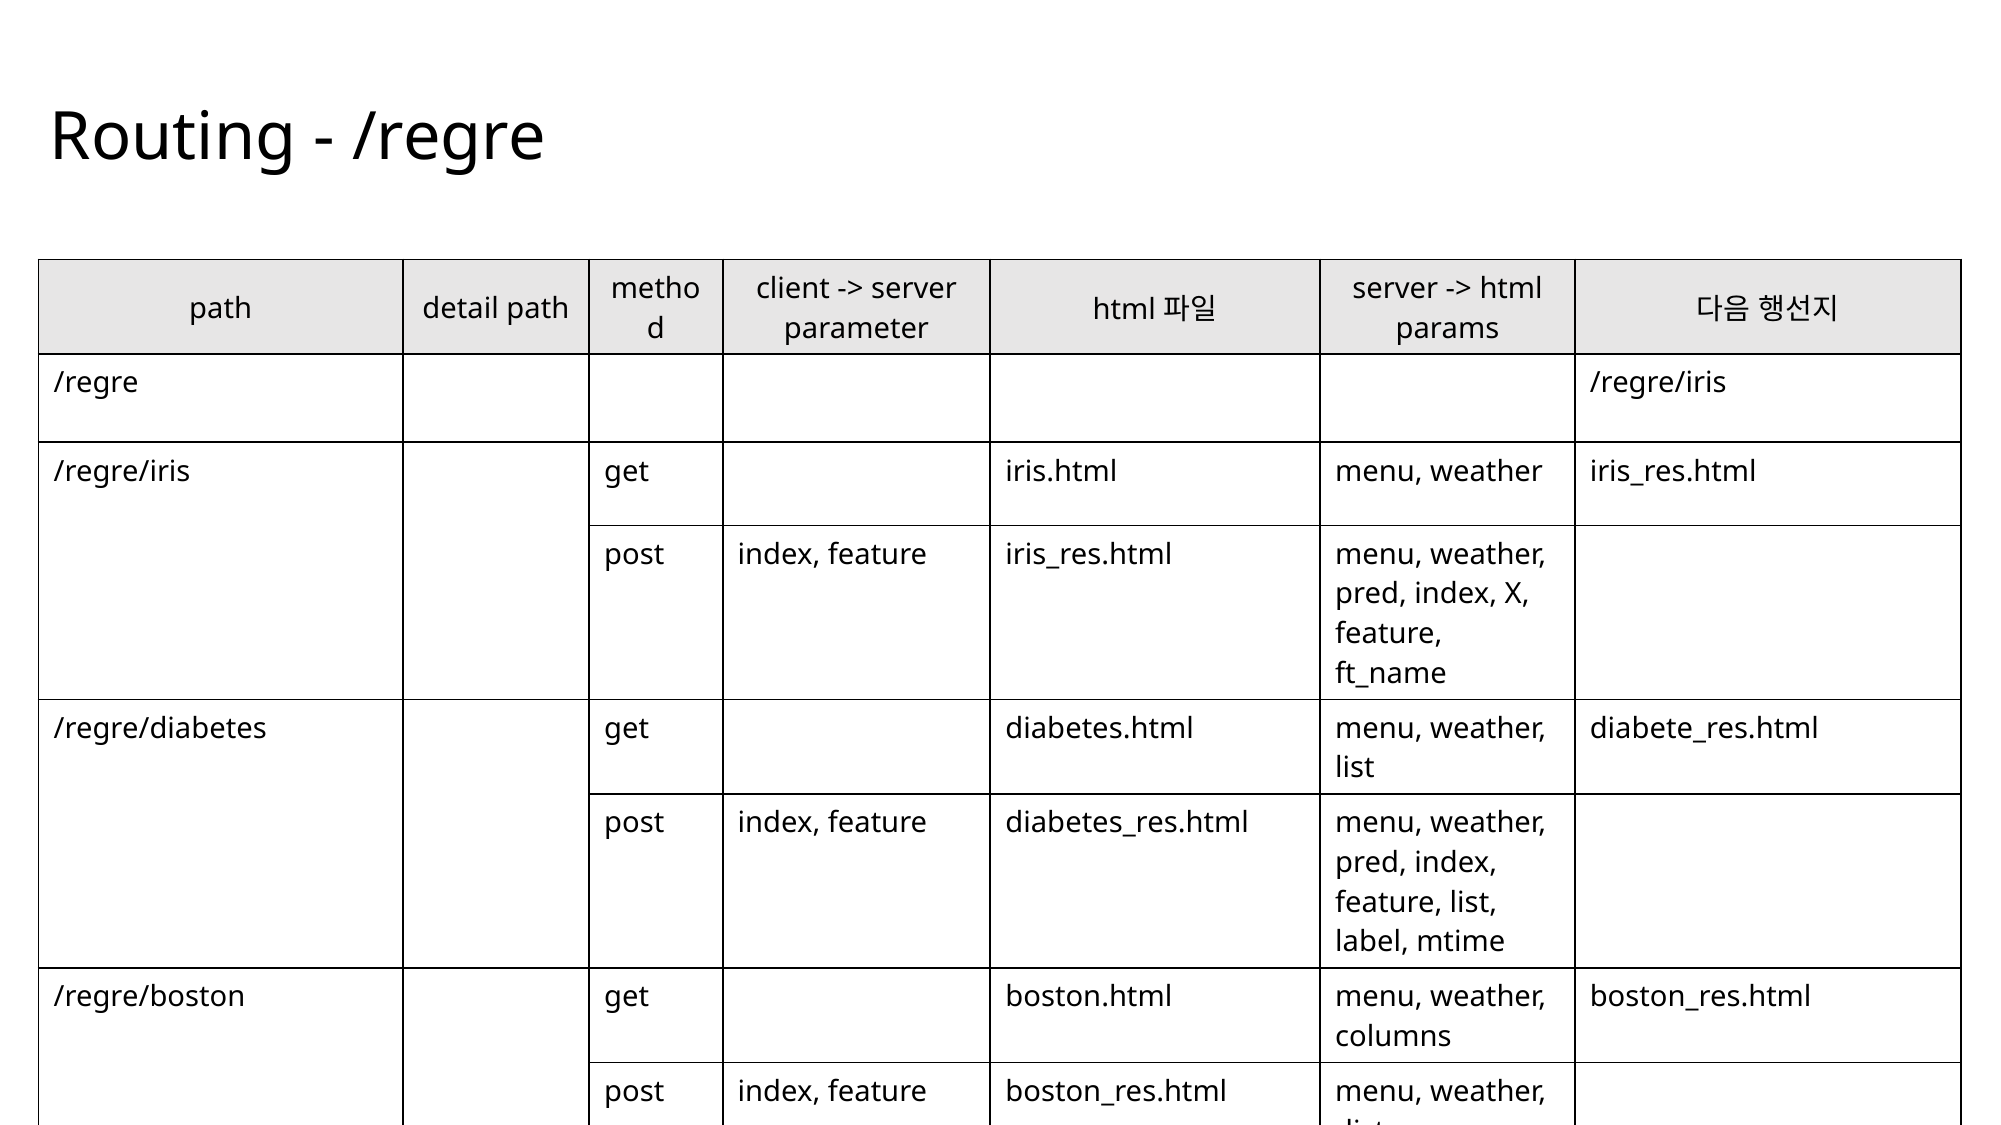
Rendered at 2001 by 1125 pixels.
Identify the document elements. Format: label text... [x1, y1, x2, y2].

table_cell [1576, 795, 1960, 967]
table_cell get [590, 969, 722, 1062]
table_cell /regre/iris [1576, 355, 1960, 441]
table_cell boston_res.html [991, 1063, 1319, 1125]
table_cell index, feature [724, 526, 989, 699]
table_cell diabetes_res.html [991, 795, 1319, 967]
table_cell /regre/boston [39, 969, 402, 1125]
table_cell iris_res.html [991, 526, 1319, 699]
table_cell [1321, 355, 1574, 441]
table_cell post [590, 526, 722, 699]
table_cell index, feature [724, 795, 989, 967]
table_header server -> html params [1321, 260, 1574, 353]
table_cell [724, 700, 989, 793]
table_header html파일 [991, 260, 1319, 353]
table_cell boston_res.html [1576, 969, 1960, 1062]
table_cell post [590, 1063, 722, 1125]
table_cell [724, 443, 989, 525]
table_cell menu, weather, list [1321, 700, 1574, 793]
table_cell [404, 443, 588, 699]
table_header client -> server parameter [724, 260, 989, 353]
table_cell get [590, 443, 722, 525]
table_cell menu, weather, pred, index, X, feature, ft_name [1321, 526, 1574, 699]
table_cell [1576, 1063, 1960, 1125]
table_cell /regre/diabetes [39, 700, 402, 967]
table_cell [404, 355, 588, 441]
table_cell [404, 969, 588, 1125]
table_cell [724, 969, 989, 1062]
title Routing - /regre [0, 87, 712, 188]
table_cell iris_res.html [1576, 443, 1960, 525]
table_cell [724, 355, 989, 441]
table_header path [39, 260, 402, 353]
table_cell /regre [39, 355, 402, 441]
table_cell menu, weather, pred, index, feature, list, label, mtime [1321, 795, 1574, 967]
table_header method [590, 260, 722, 353]
table_cell index, feature [724, 1063, 989, 1125]
table_cell diabetes.html [991, 700, 1319, 793]
table_cell boston.html [991, 969, 1319, 1062]
table_cell iris.html [991, 443, 1319, 525]
table_cell diabete_res.html [1576, 700, 1960, 793]
table_cell [404, 700, 588, 967]
table_header detail path [404, 260, 588, 353]
table_cell menu, weather, dict [1321, 1063, 1574, 1125]
table_cell get [590, 700, 722, 793]
table_cell [1576, 526, 1960, 699]
table_cell menu, weather, columns [1321, 969, 1574, 1062]
table_cell menu, weather [1321, 443, 1574, 525]
table_cell [590, 355, 722, 441]
table_cell post [590, 795, 722, 967]
table_header 다음 행선지 [1576, 260, 1960, 353]
table_cell [991, 355, 1319, 441]
table_cell /regre/iris [39, 443, 402, 699]
